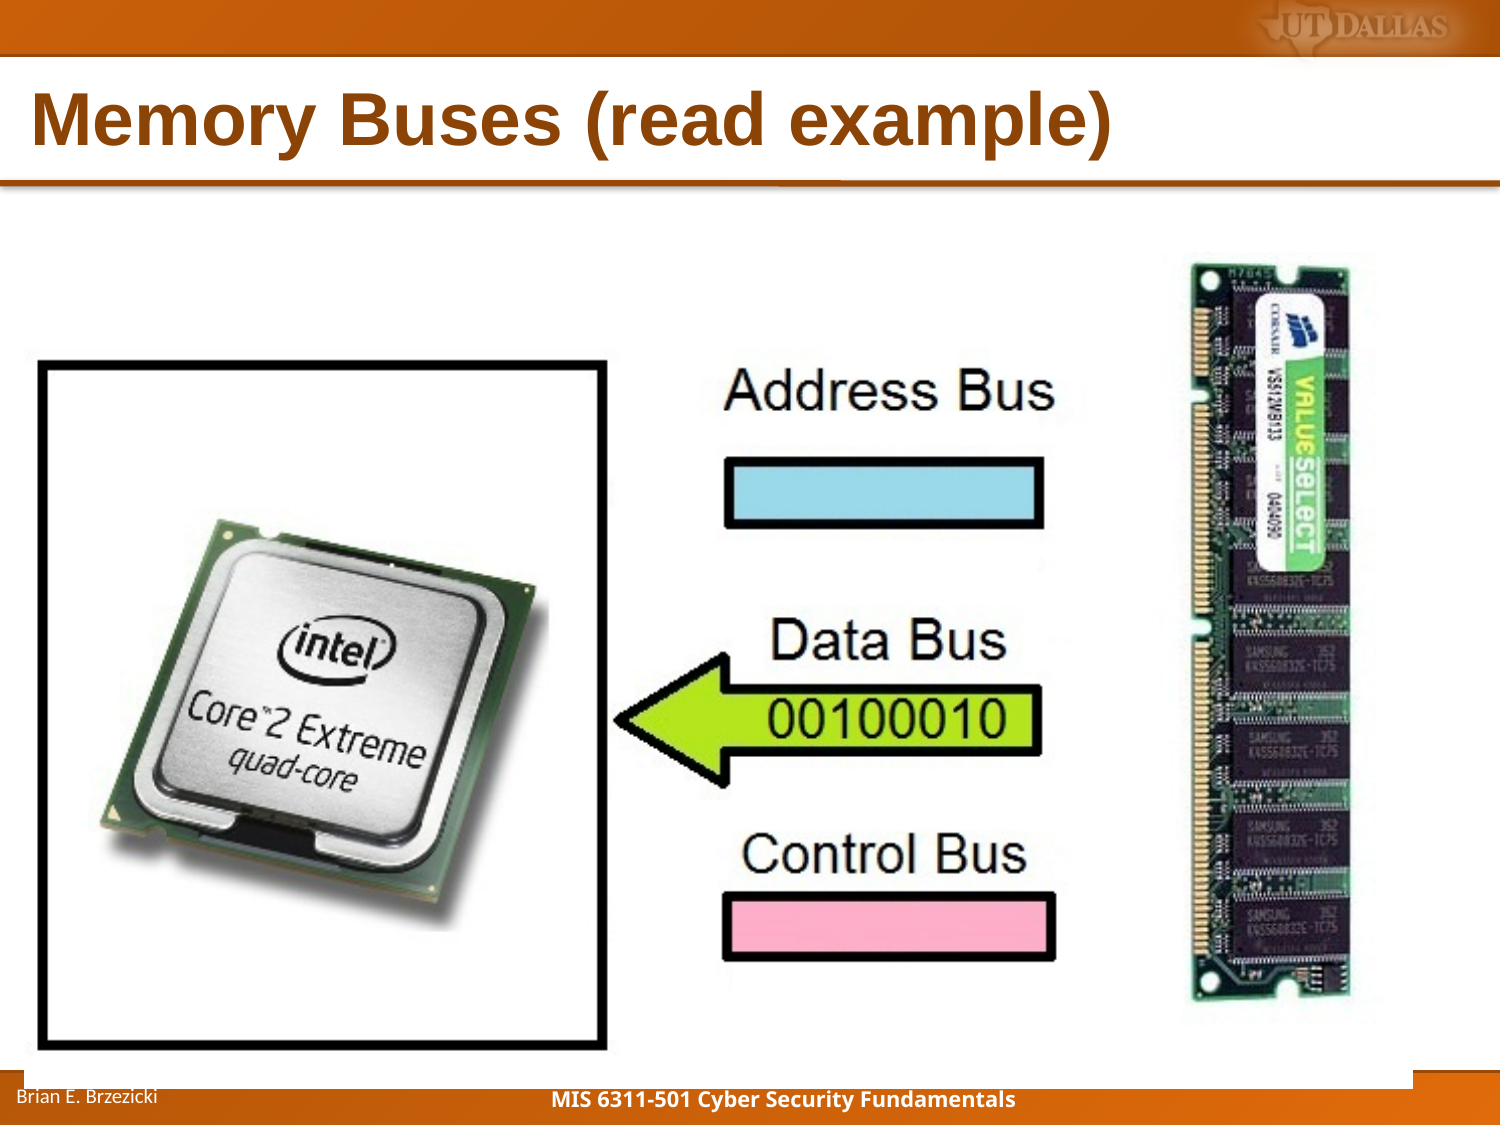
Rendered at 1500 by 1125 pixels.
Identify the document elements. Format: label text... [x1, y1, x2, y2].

picture [1218, 0, 1500, 64]
title Memory Buses (read example) [0, 64, 1500, 178]
text_box Brian E. Brzezicki [1, 1074, 173, 1115]
picture [24, 252, 1413, 1090]
